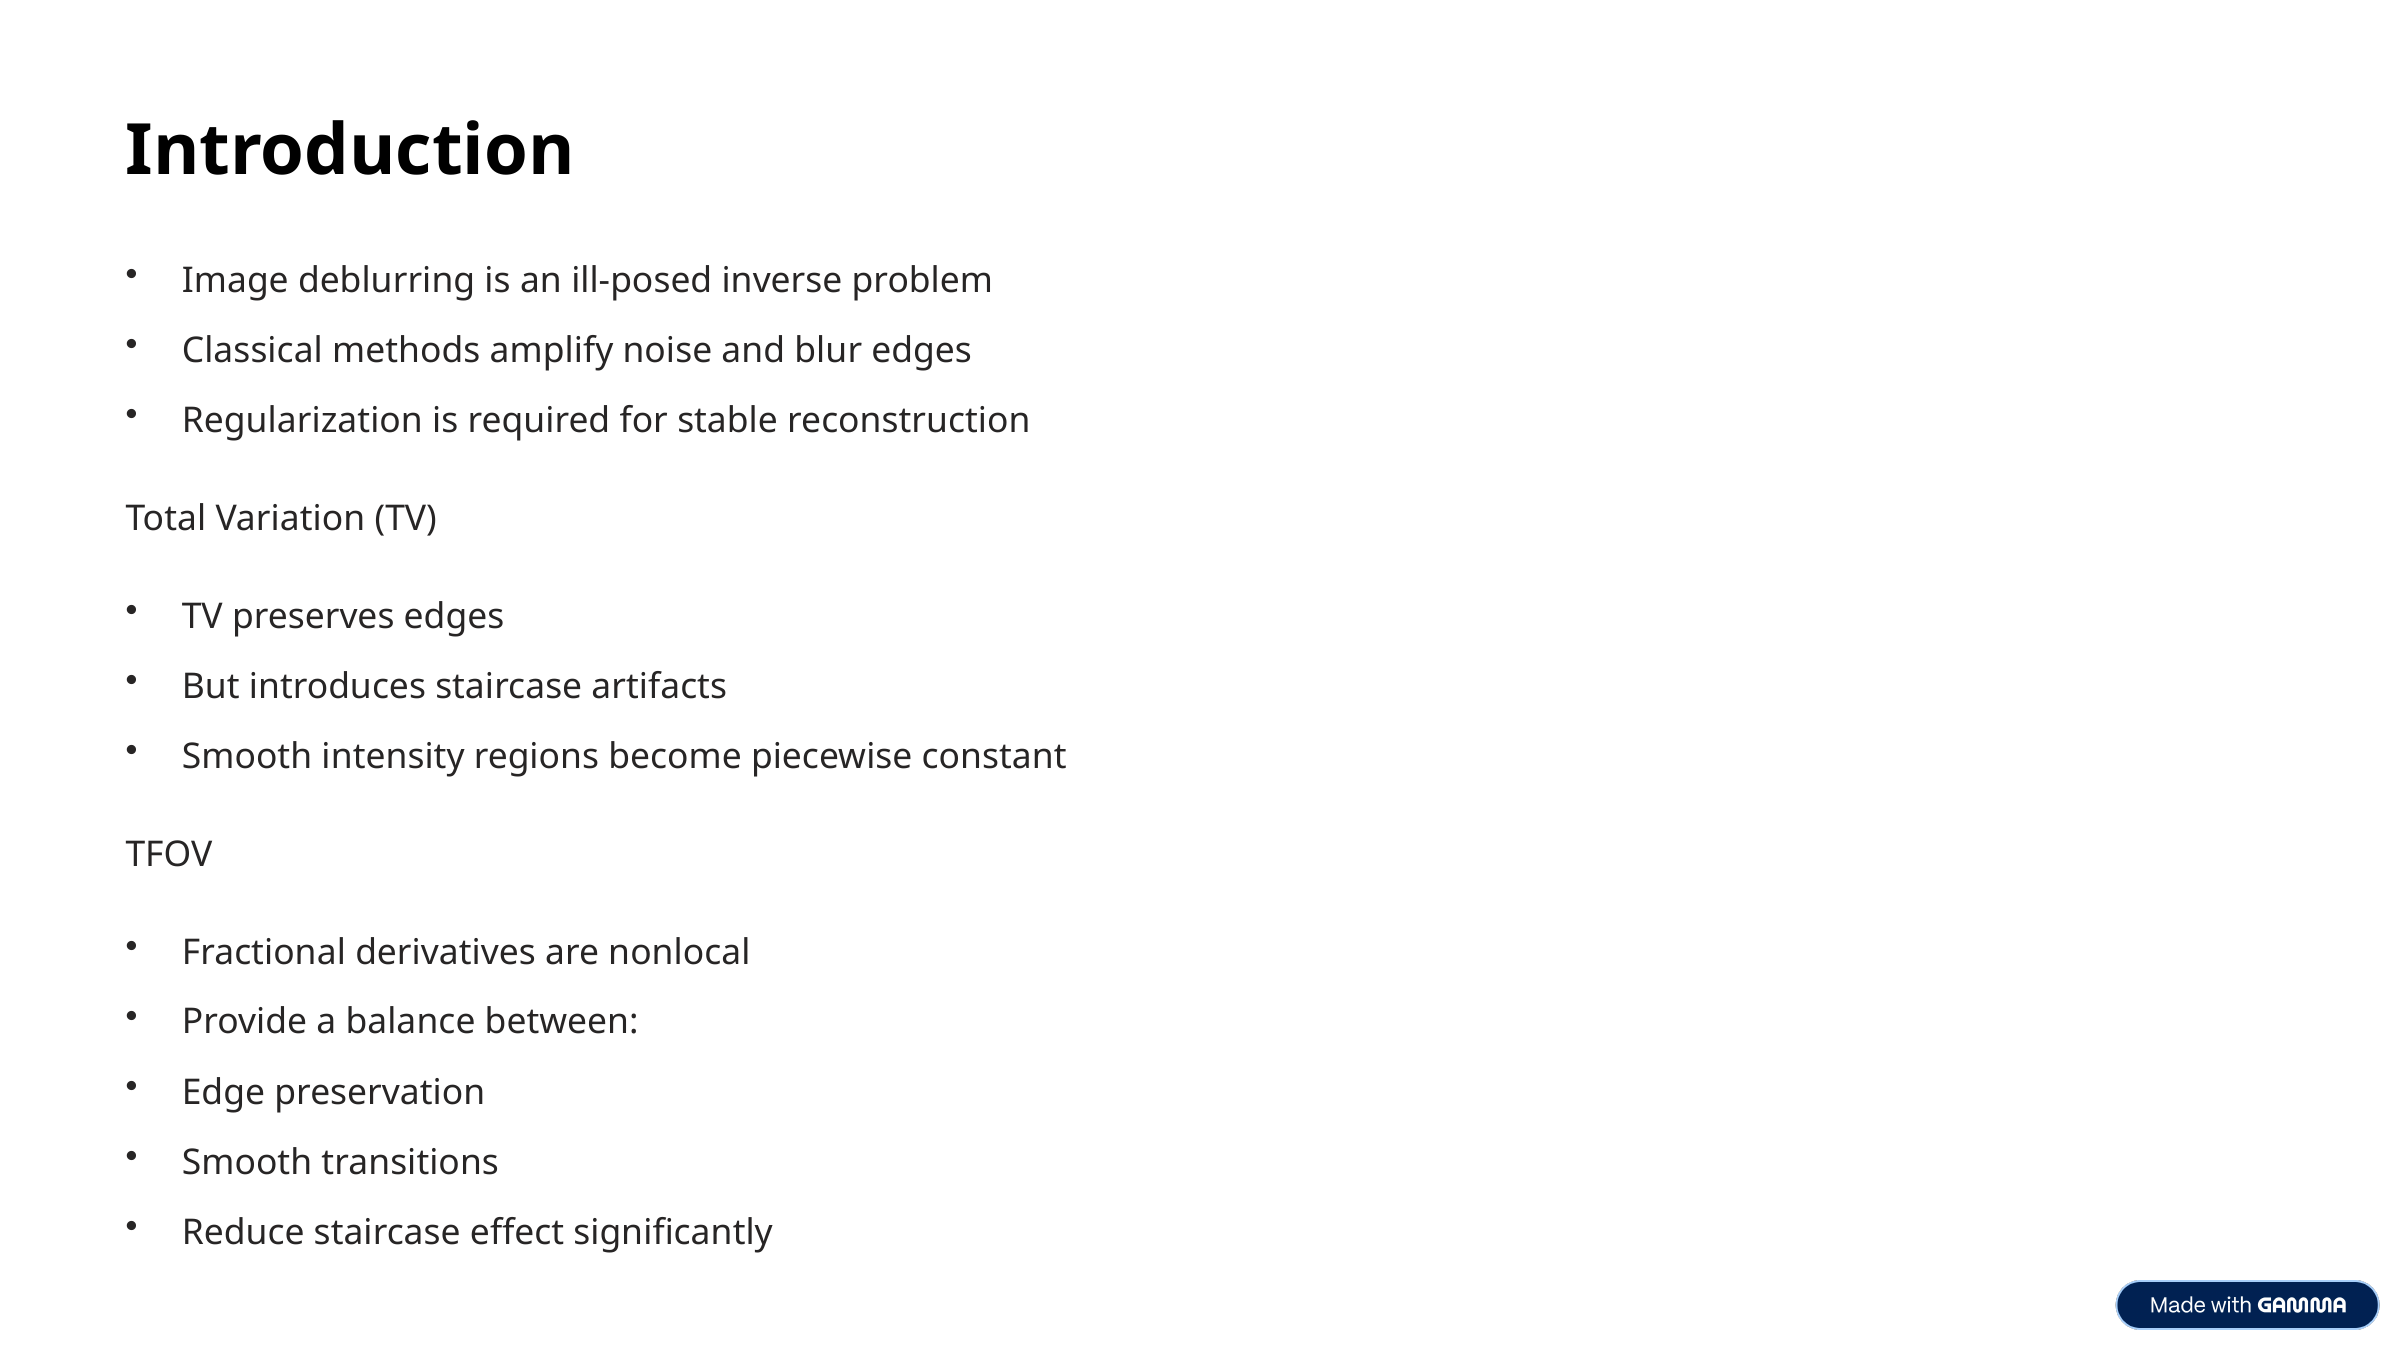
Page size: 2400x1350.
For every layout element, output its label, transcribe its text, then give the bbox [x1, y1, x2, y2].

text_box Classical methods amplify noise and blur edges [125, 312, 2275, 370]
text_box But introduces staircase artifacts [125, 648, 2275, 706]
text_box Smooth transitions [125, 1123, 2275, 1182]
text_box Provide a balance between: [125, 983, 2275, 1042]
text_box Reduce staircase effect significantly [125, 1193, 2275, 1252]
text_box Introduction [125, 98, 844, 189]
picture [2106, 1271, 2389, 1339]
text_box Image deblurring is an ill-posed inverse problem [125, 242, 2275, 300]
text_box Fractional derivatives are nonlocal [125, 913, 2275, 972]
text_box TFOV [125, 816, 2275, 874]
text_box Regularization is required for stable reconstruction [125, 382, 2275, 440]
text_box Total Variation (TV) [125, 480, 2275, 538]
text_box Smooth intensity regions become piecewise constant [125, 718, 2275, 776]
text_box Edge preservation [125, 1053, 2275, 1112]
text_box TV preserves edges [125, 578, 2275, 636]
